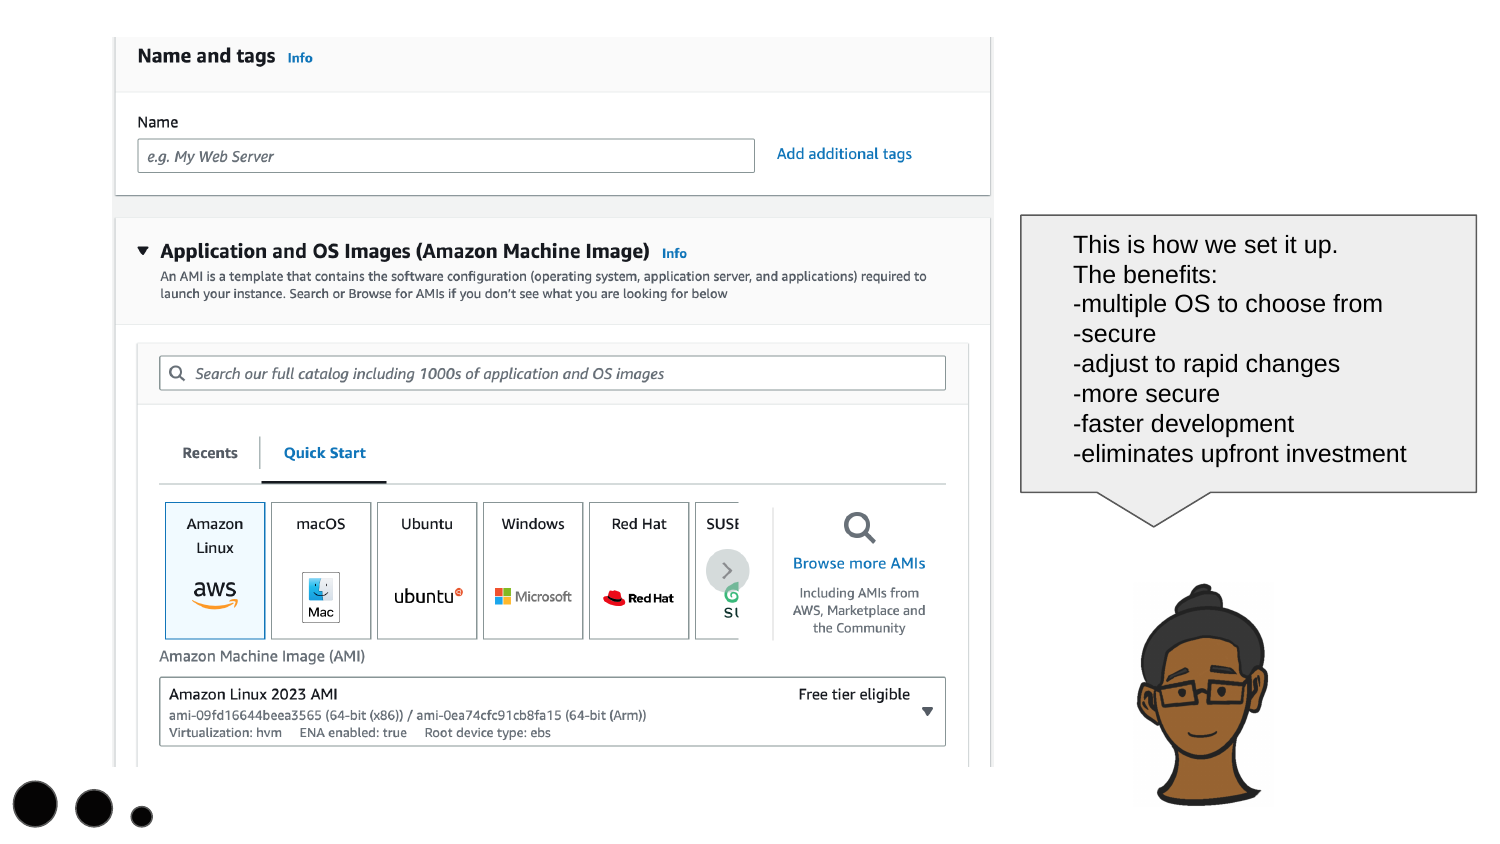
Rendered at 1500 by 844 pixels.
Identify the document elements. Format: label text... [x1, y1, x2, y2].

text_box [1020, 215, 1058, 493]
text_box This is how we set it up. The benefits: -multiple OS to choose from -secure -adjust to rapid changes -more secure -faster development -eliminates upfront investment [1058, 183, 1440, 603]
picture [112, 36, 994, 767]
text_box [1440, 215, 1477, 493]
picture [1091, 603, 1316, 807]
text_box [131, 806, 153, 827]
text_box [13, 781, 57, 827]
text_box [75, 789, 113, 827]
